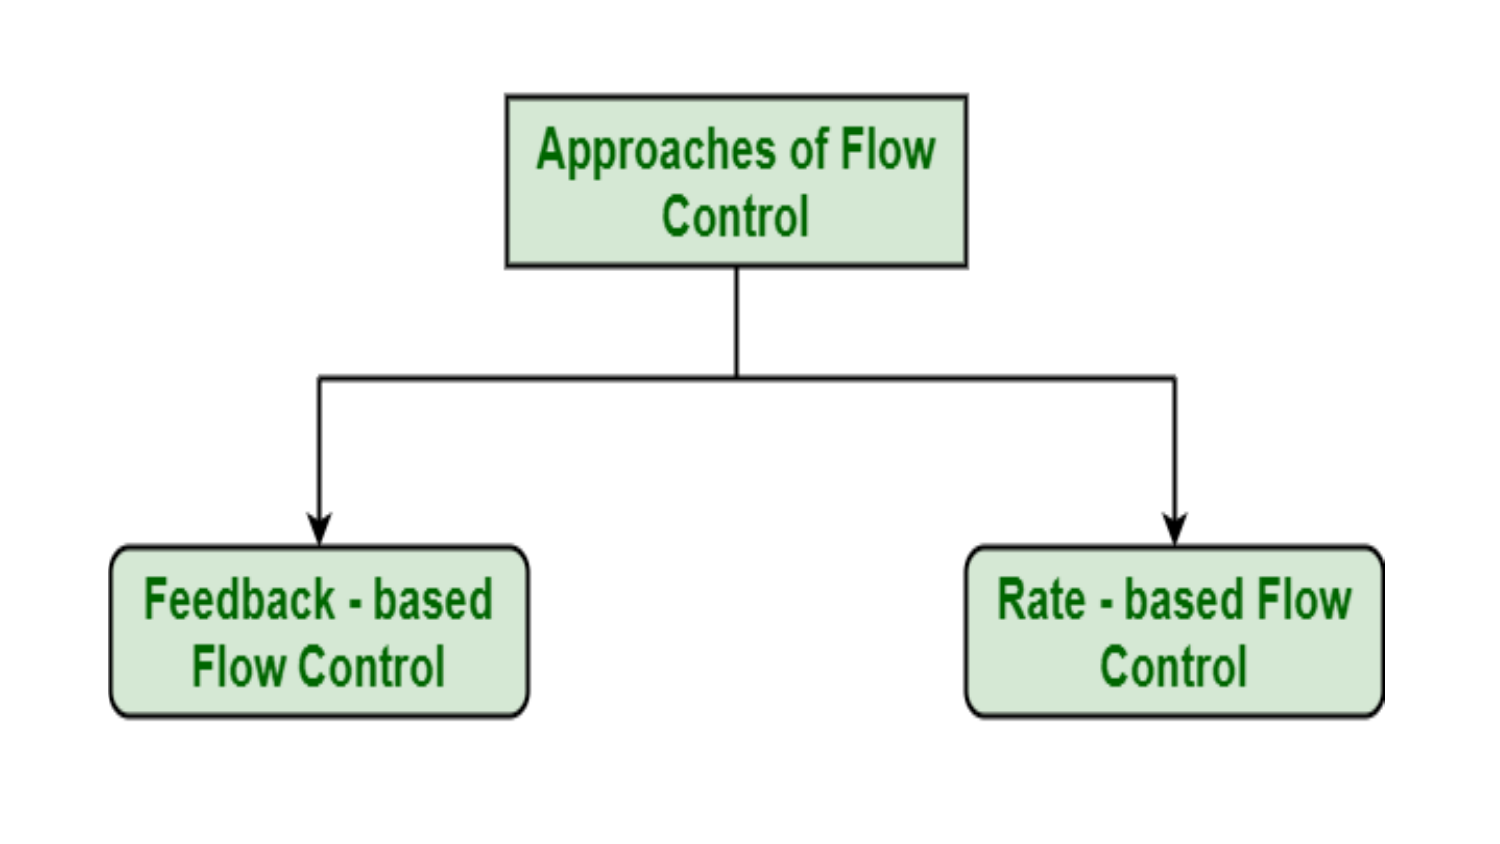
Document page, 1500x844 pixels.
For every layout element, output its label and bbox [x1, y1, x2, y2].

picture [108, 73, 1385, 742]
